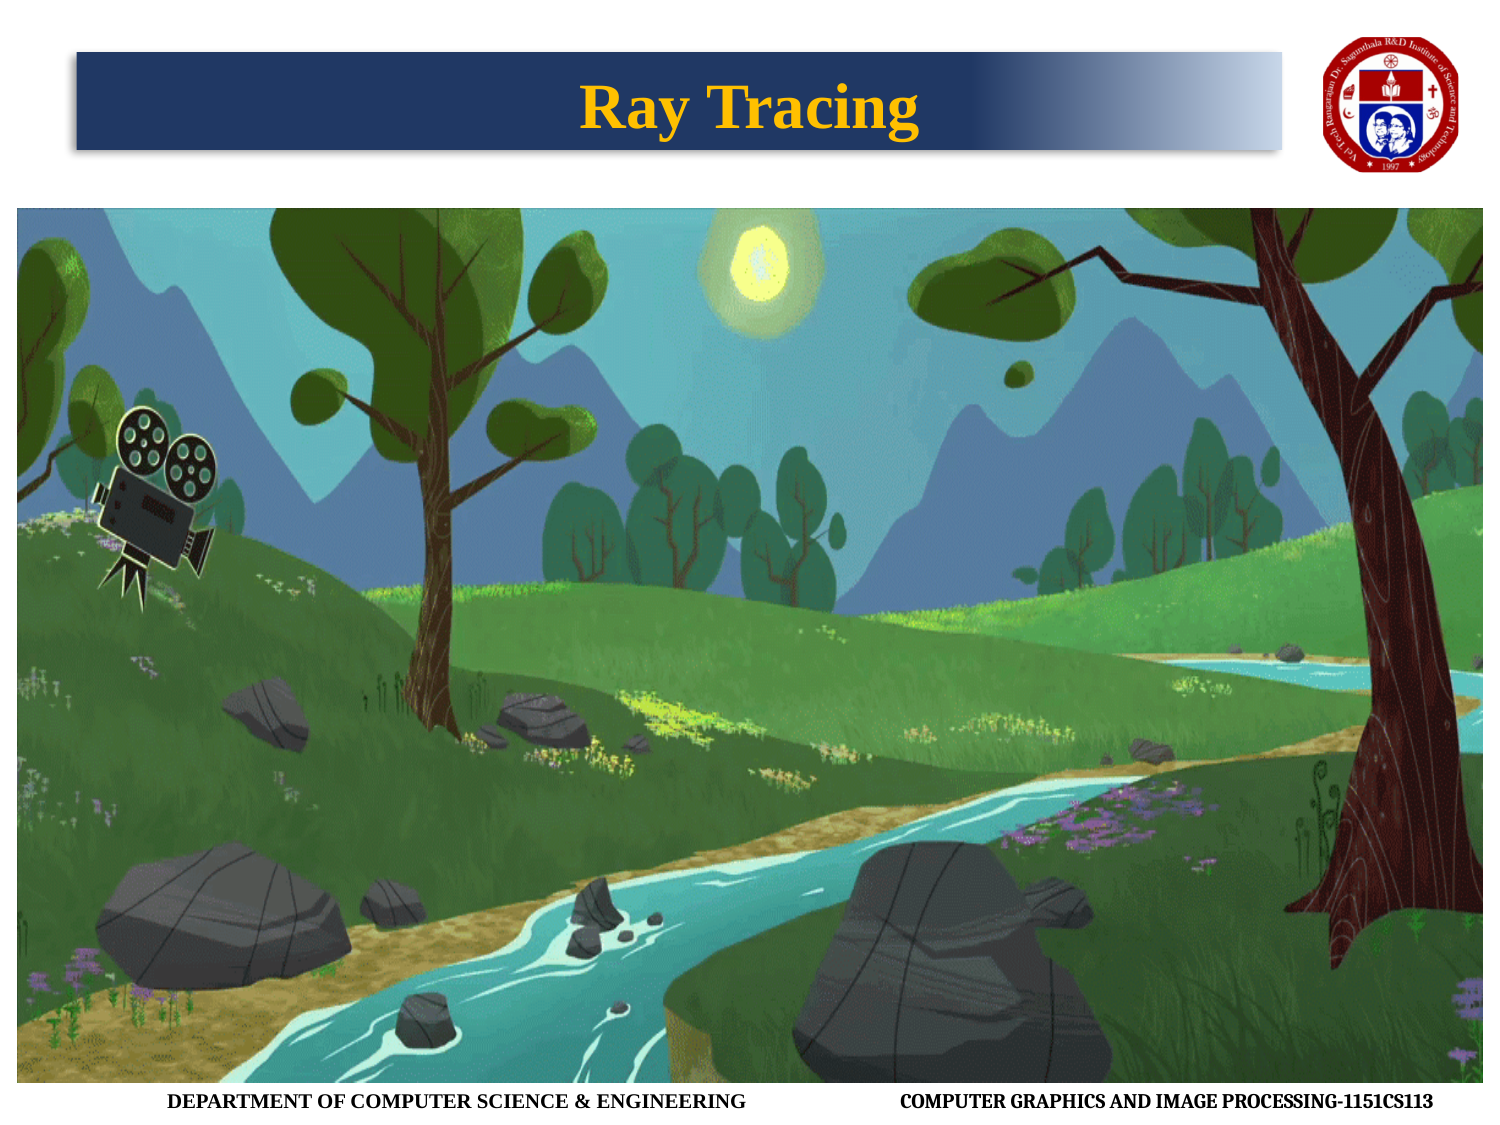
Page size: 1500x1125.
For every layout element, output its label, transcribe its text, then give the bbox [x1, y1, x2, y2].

title Ray Tracing [75, 56, 1425, 206]
picture [1324, 38, 1458, 172]
picture [17, 207, 1483, 1083]
